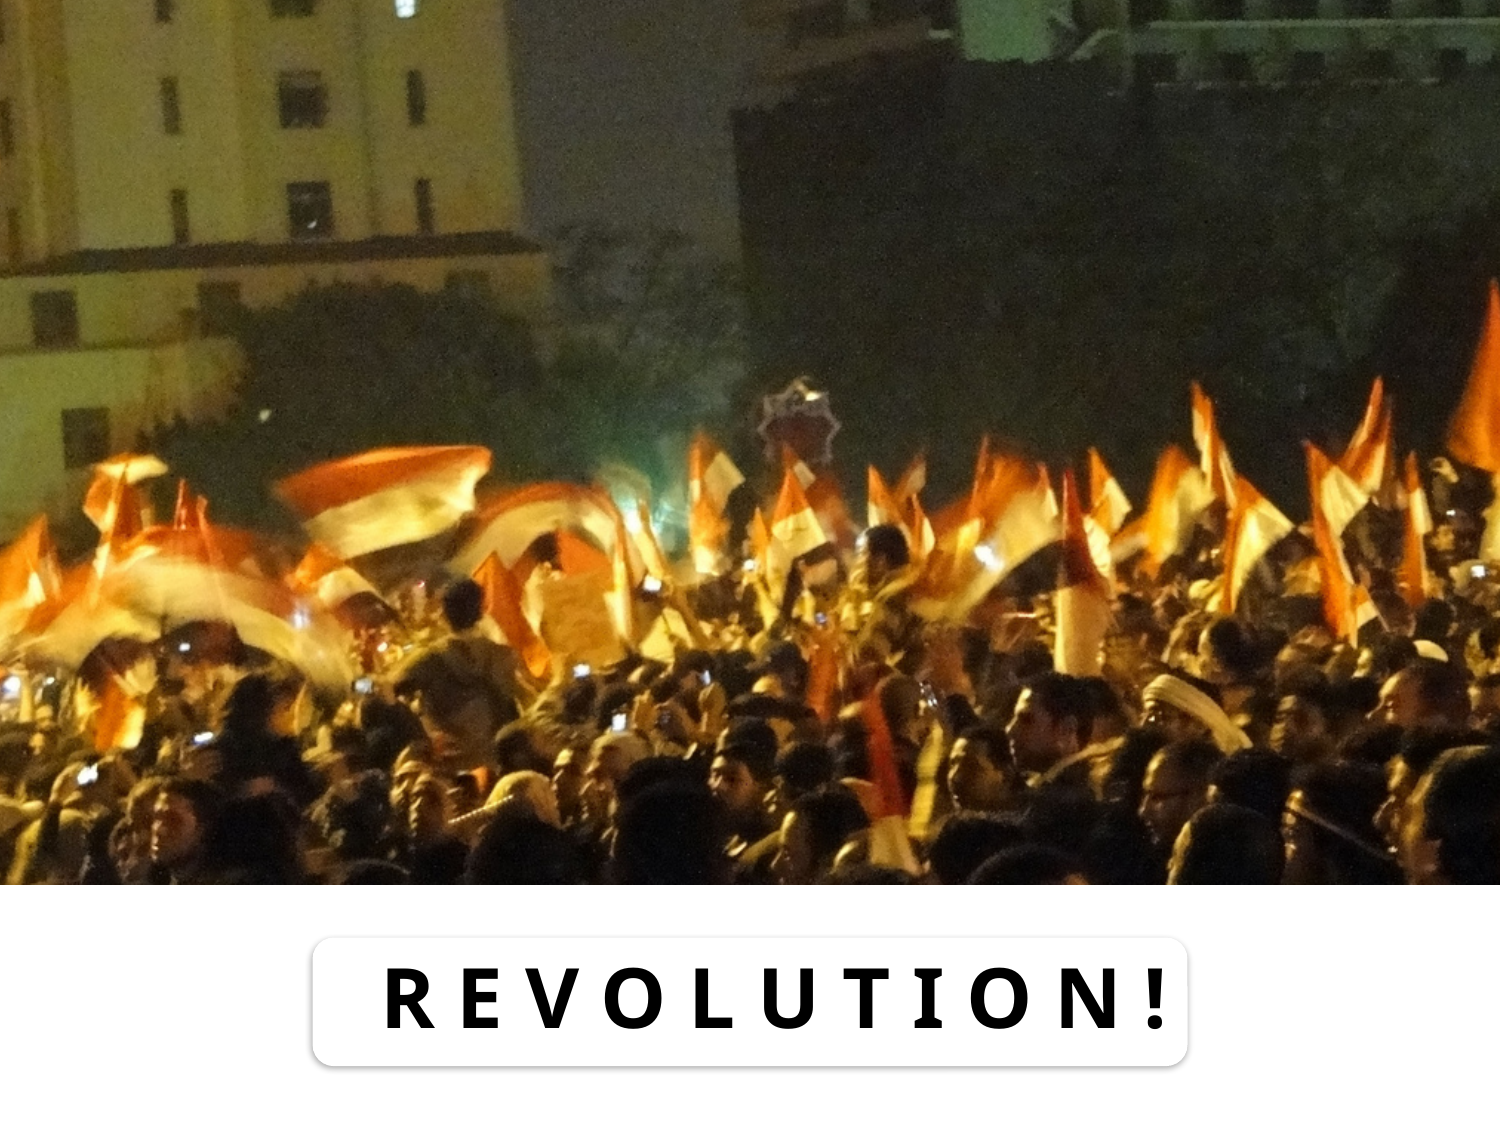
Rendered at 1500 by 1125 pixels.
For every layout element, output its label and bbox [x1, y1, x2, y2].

text_box [0, 0, 1500, 1125]
